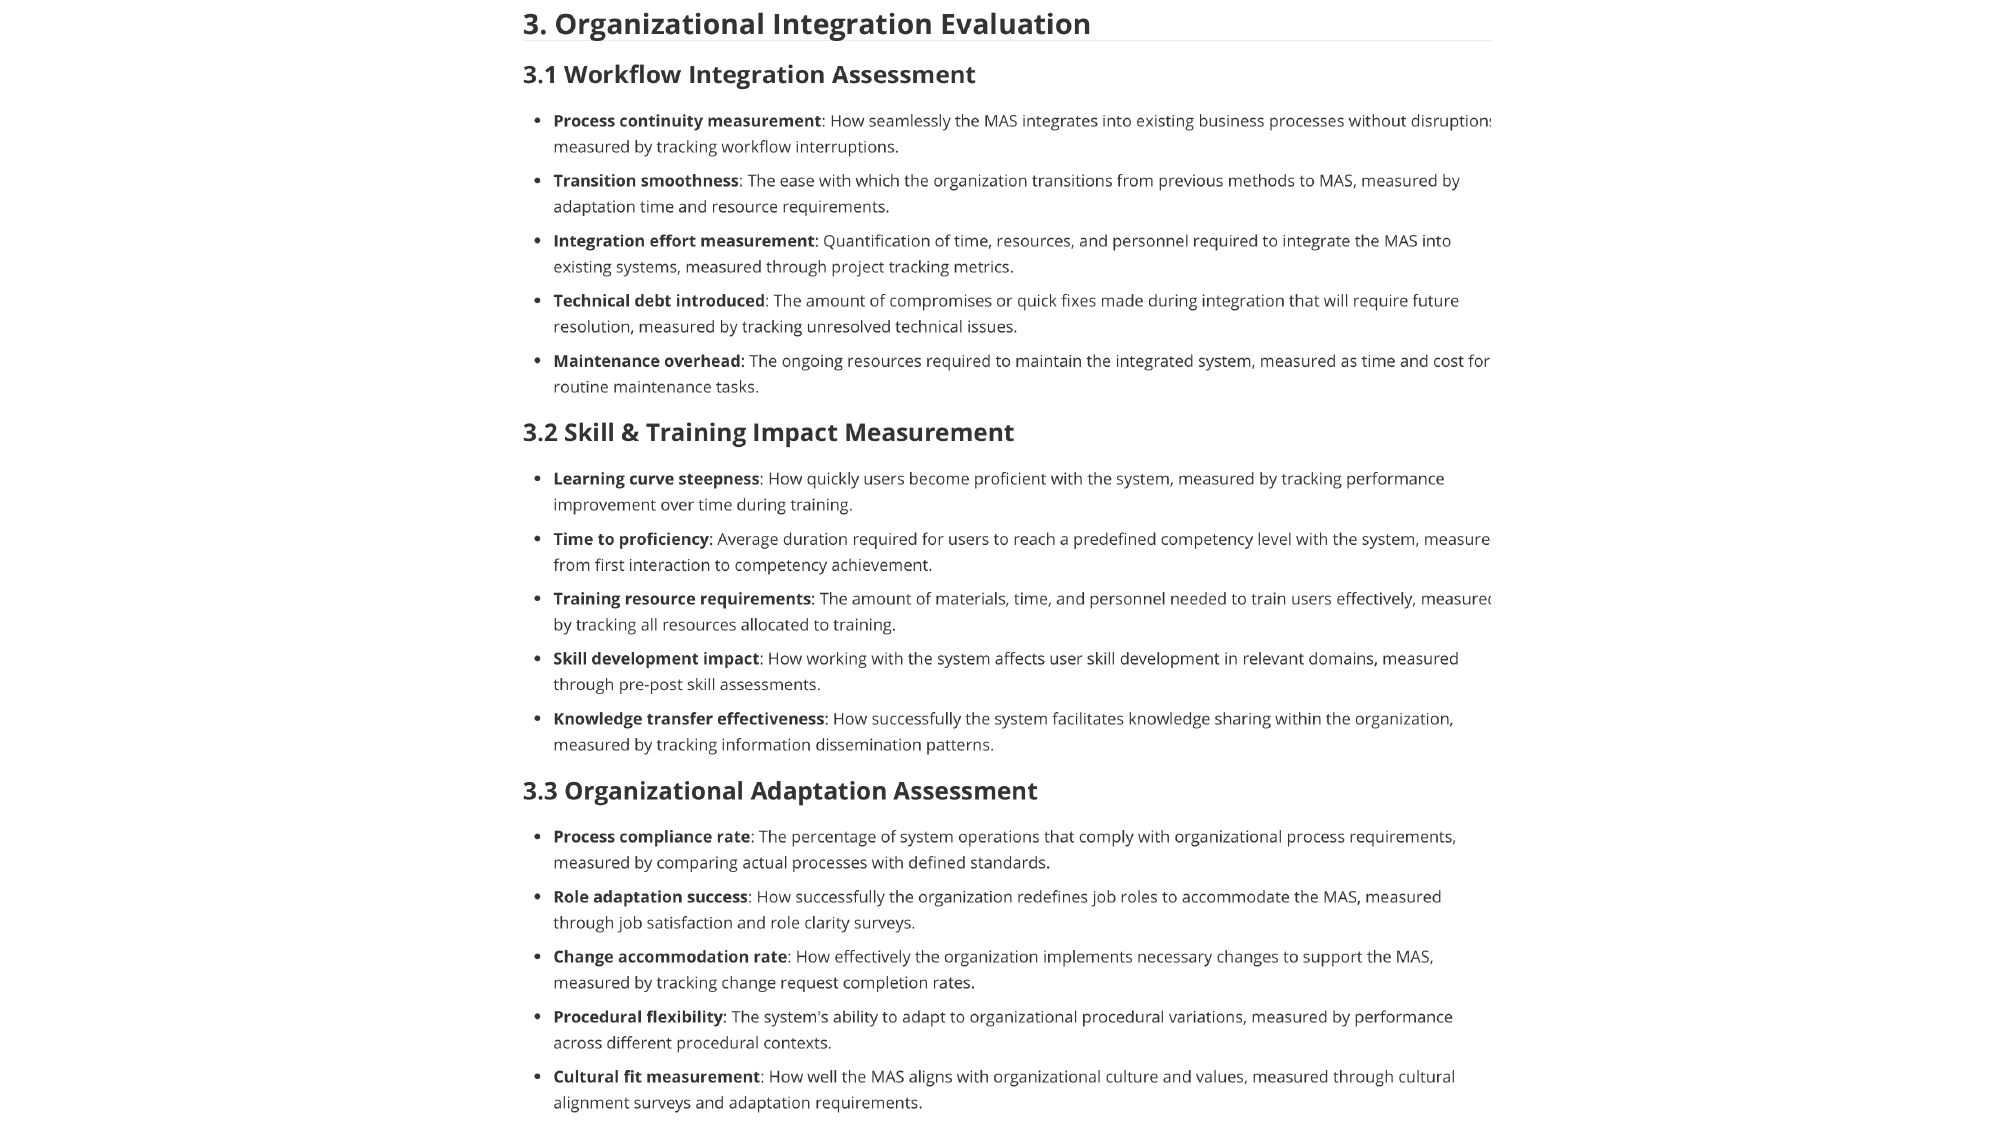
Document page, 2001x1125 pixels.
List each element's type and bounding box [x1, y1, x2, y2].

picture [508, 0, 1492, 1125]
